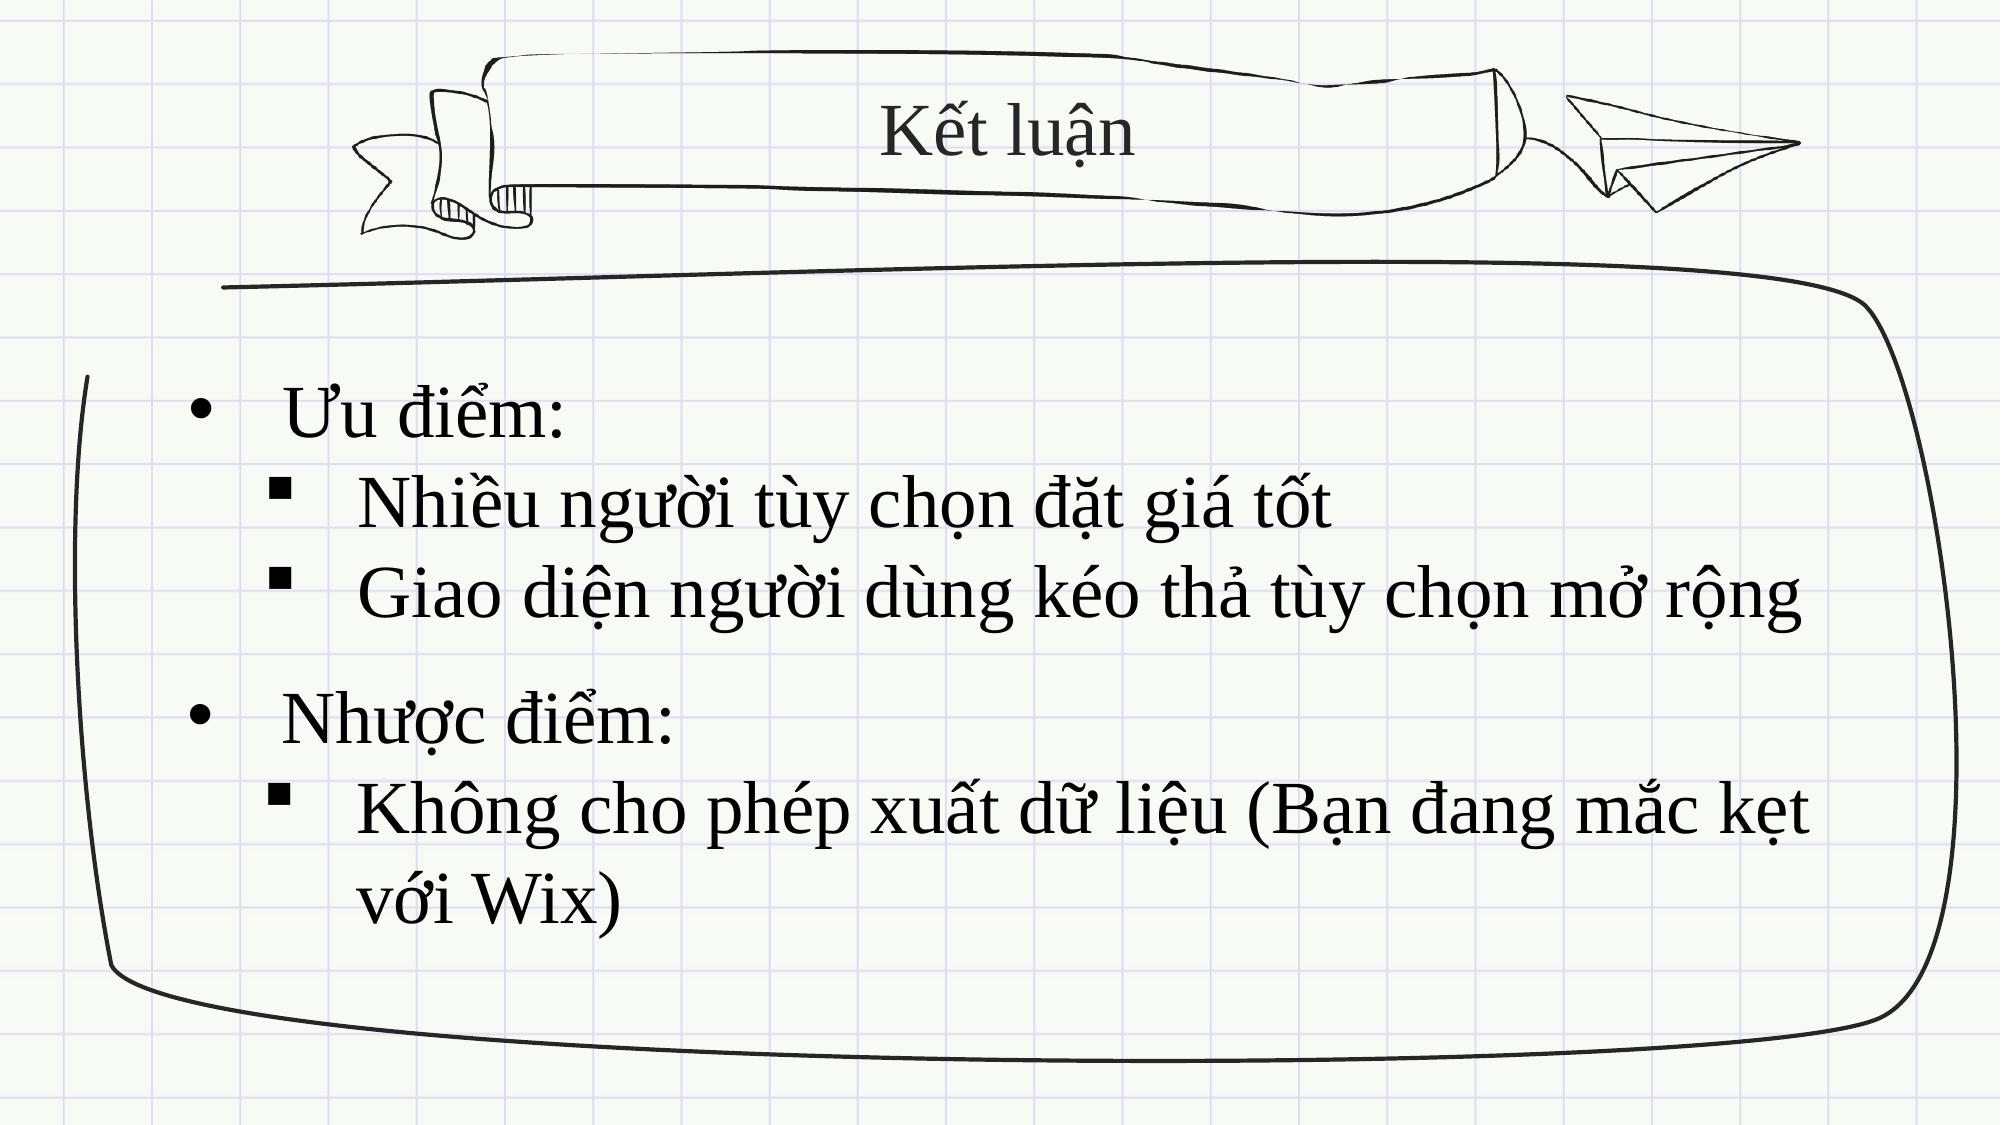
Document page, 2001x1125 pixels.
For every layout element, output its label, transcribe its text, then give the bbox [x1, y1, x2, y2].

text_box Nhược điểm: Không cho phép xuất dữ liệu (Bạn đang mắc kẹt với Wix) [172, 661, 1843, 947]
text_box Ưu điểm: Nhiều người tùy chọn đặt giá tốt Giao diện người dùng kéo thả tùy chọn mở rộng [174, 355, 1844, 640]
picture [352, 50, 1801, 240]
text_box [73, 260, 1958, 1062]
